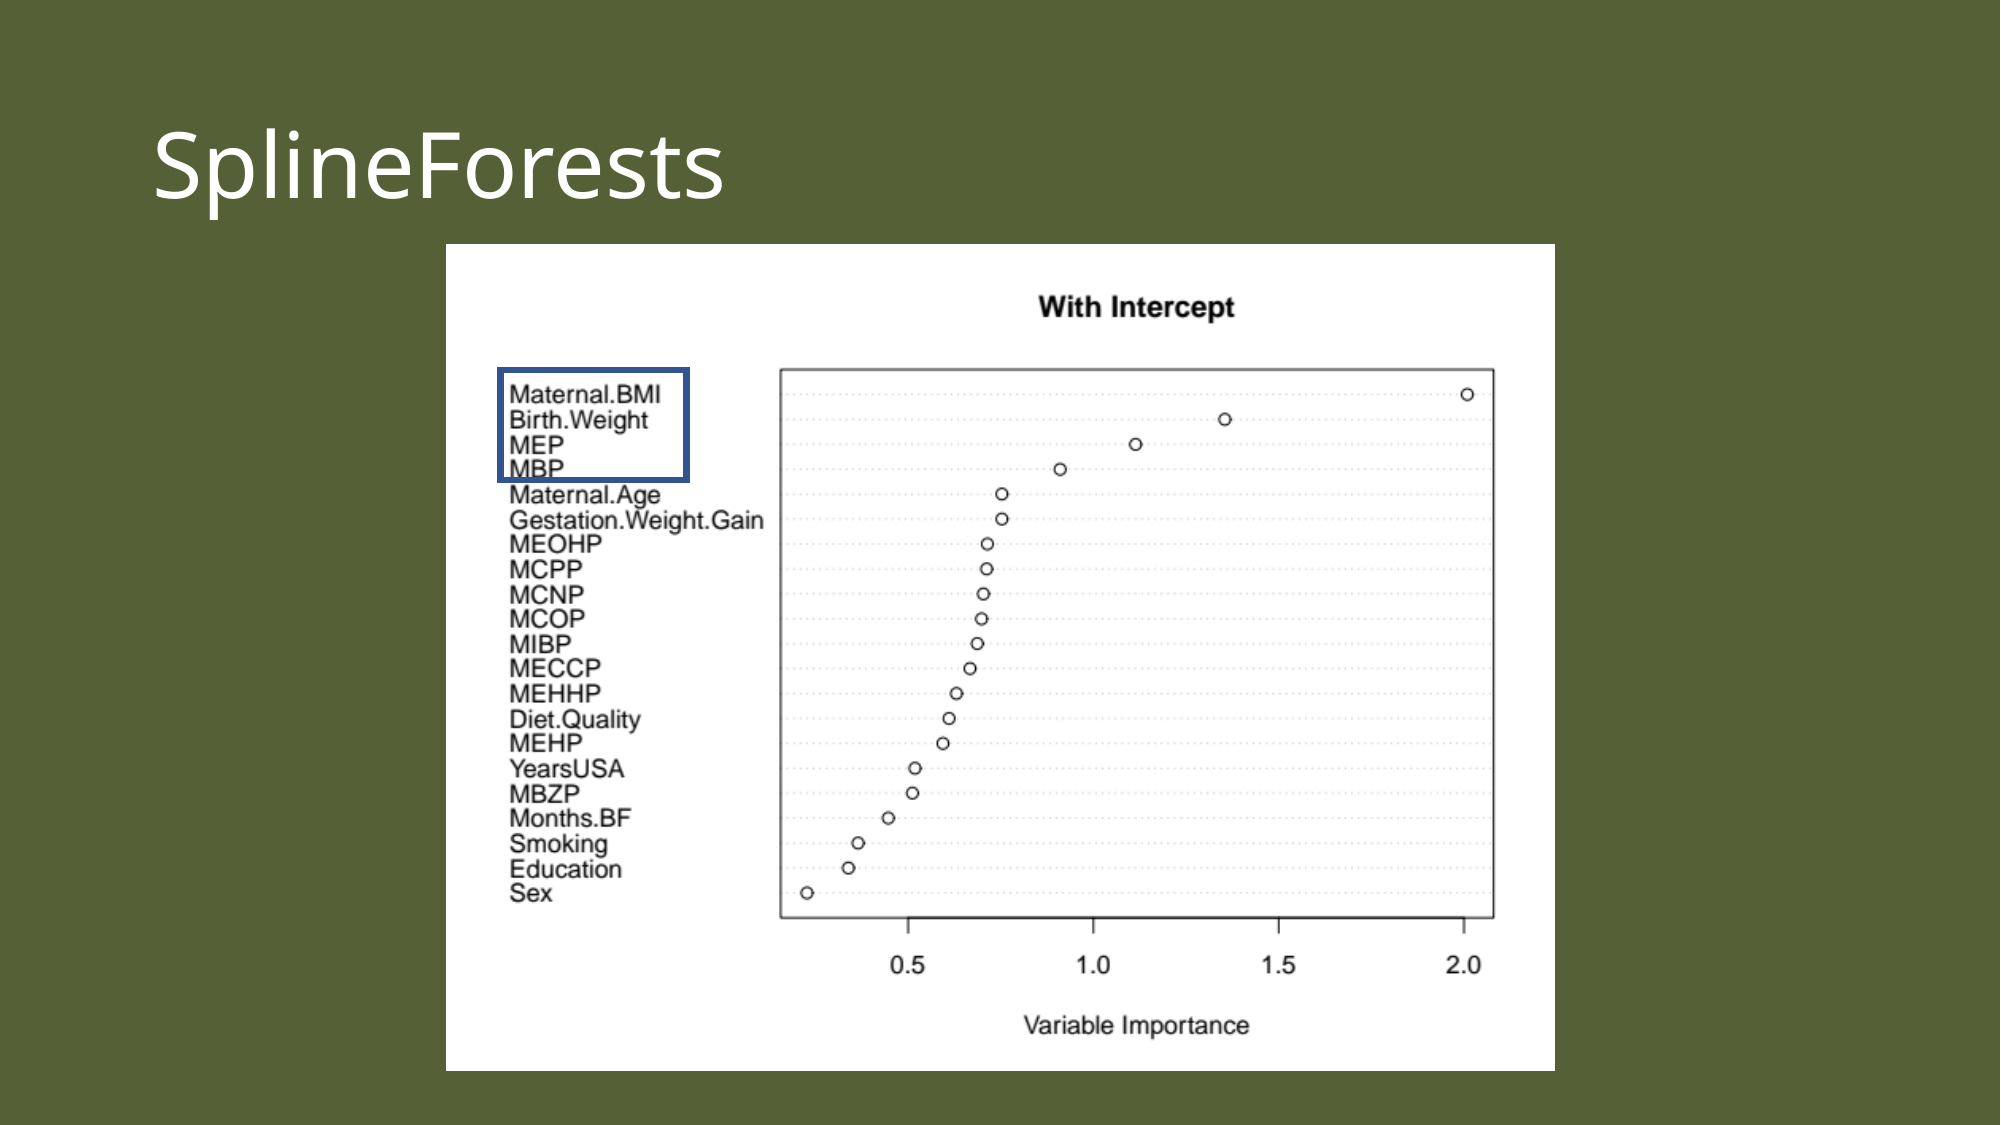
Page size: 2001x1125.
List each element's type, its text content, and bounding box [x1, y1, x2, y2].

title SplineForests [137, 59, 1863, 278]
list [446, 244, 1555, 1071]
